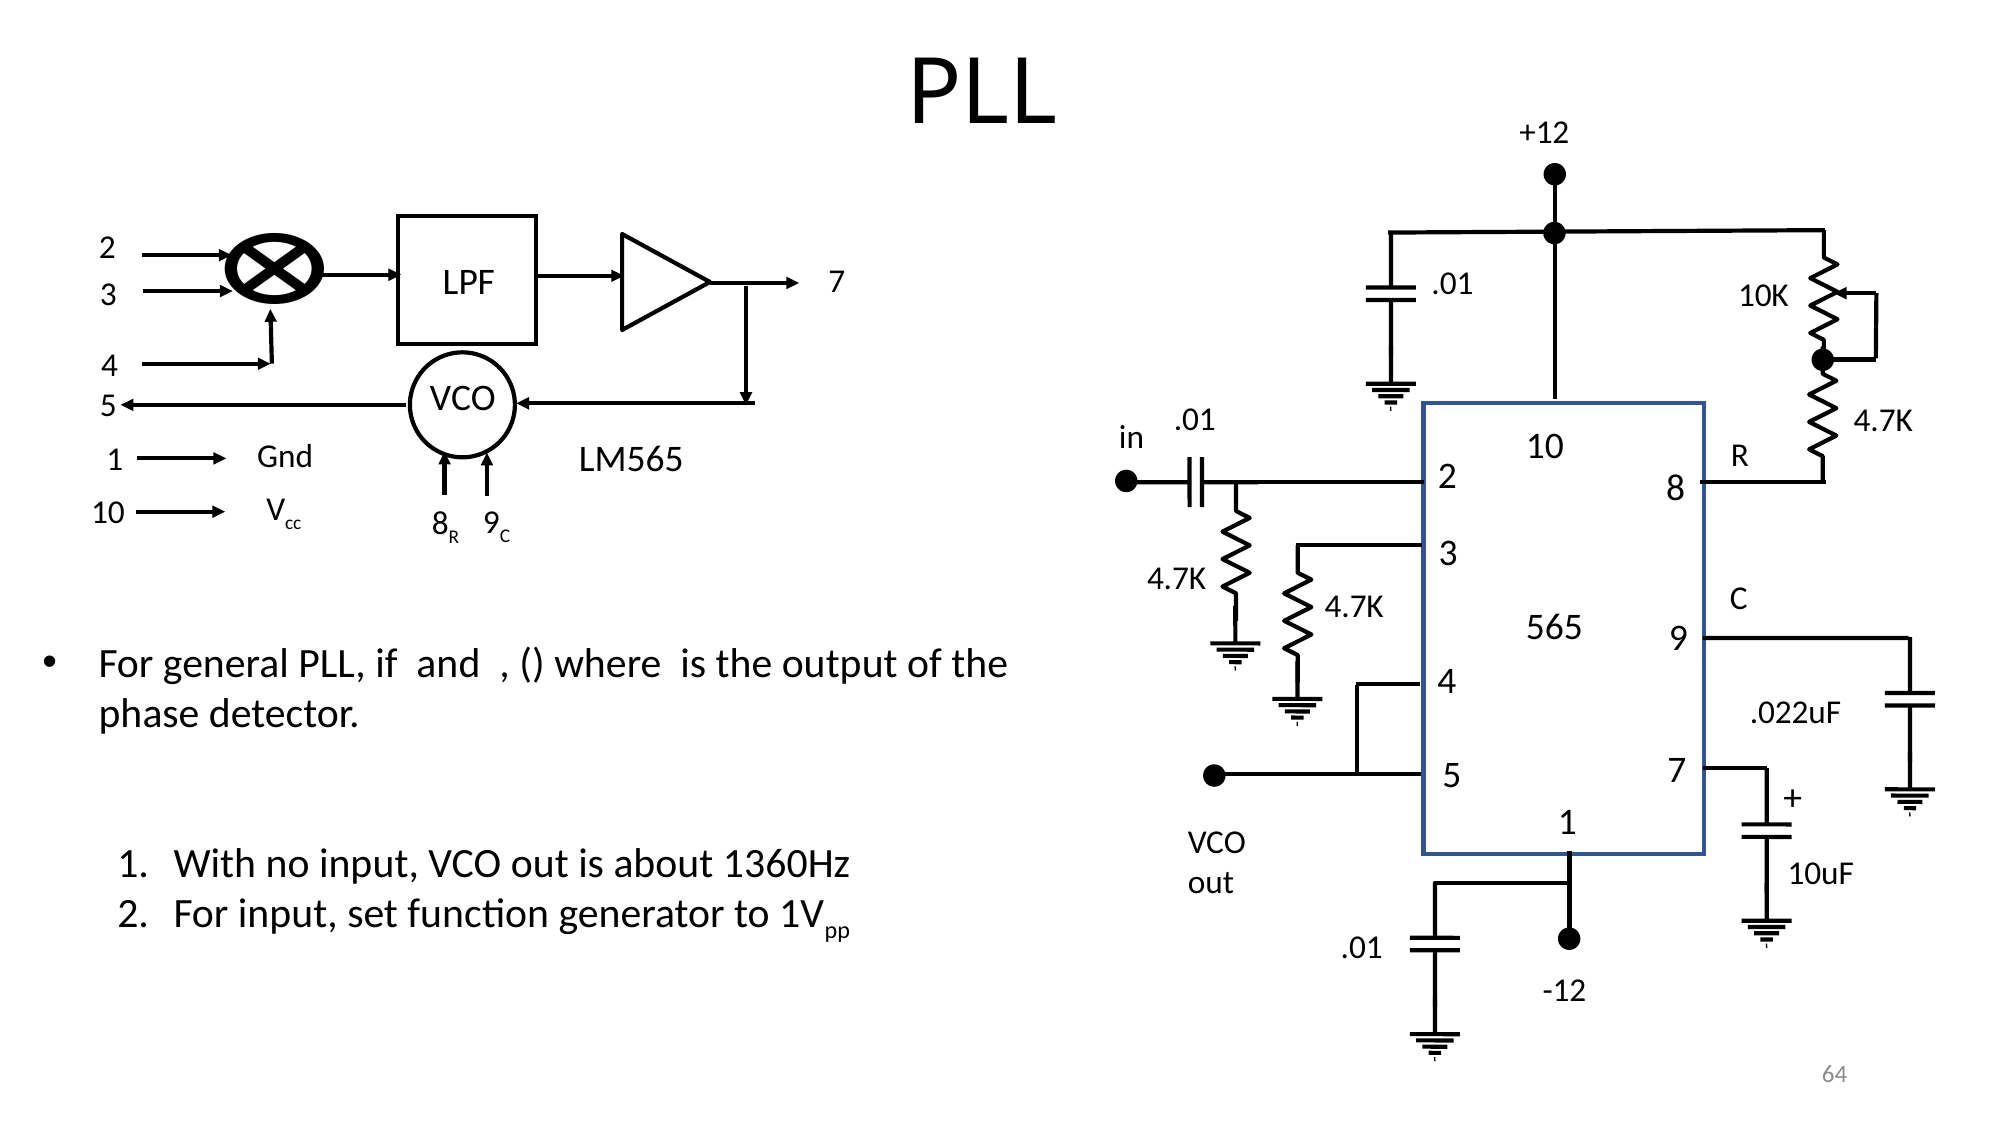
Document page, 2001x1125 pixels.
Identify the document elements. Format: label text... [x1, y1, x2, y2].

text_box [1104, 103, 1980, 1060]
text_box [74, 204, 864, 550]
title PLL [119, 22, 1845, 165]
slide_number 64 [1412, 1060, 1863, 1103]
